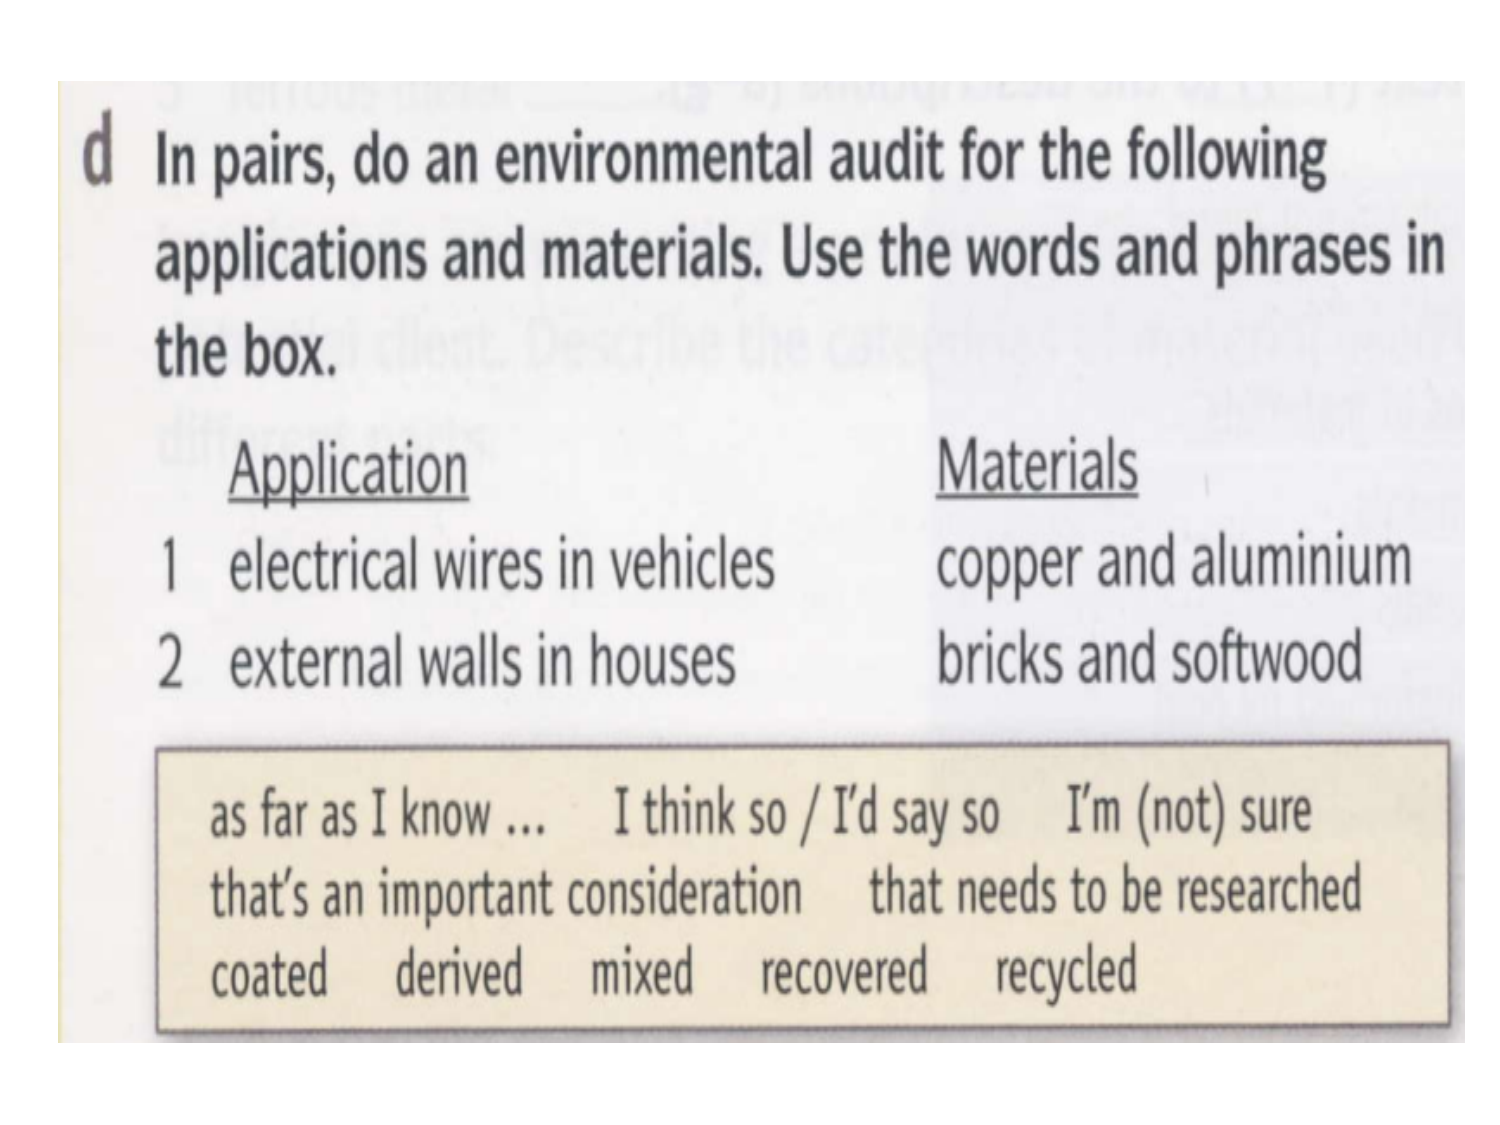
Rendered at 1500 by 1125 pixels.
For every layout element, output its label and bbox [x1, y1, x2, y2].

picture [58, 81, 1466, 1044]
